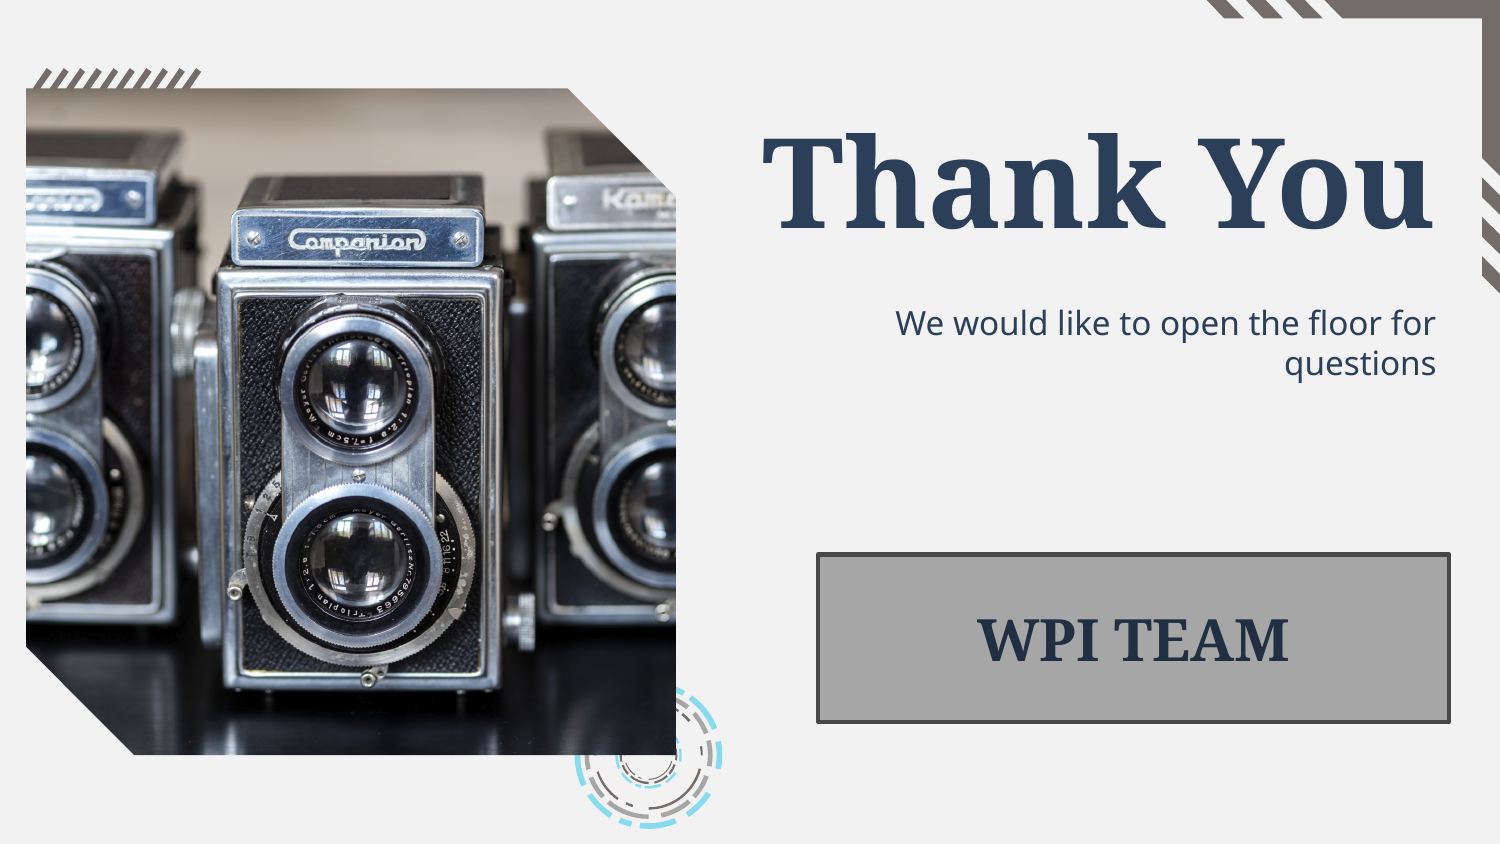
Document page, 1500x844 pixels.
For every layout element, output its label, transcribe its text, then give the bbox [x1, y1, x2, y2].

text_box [32, 67, 723, 830]
subtitle We would like to open the floor for questions [750, 287, 1452, 461]
picture [25, 88, 677, 756]
title Thank You [727, 88, 1452, 263]
text_box WPI TEAM [816, 552, 1451, 724]
